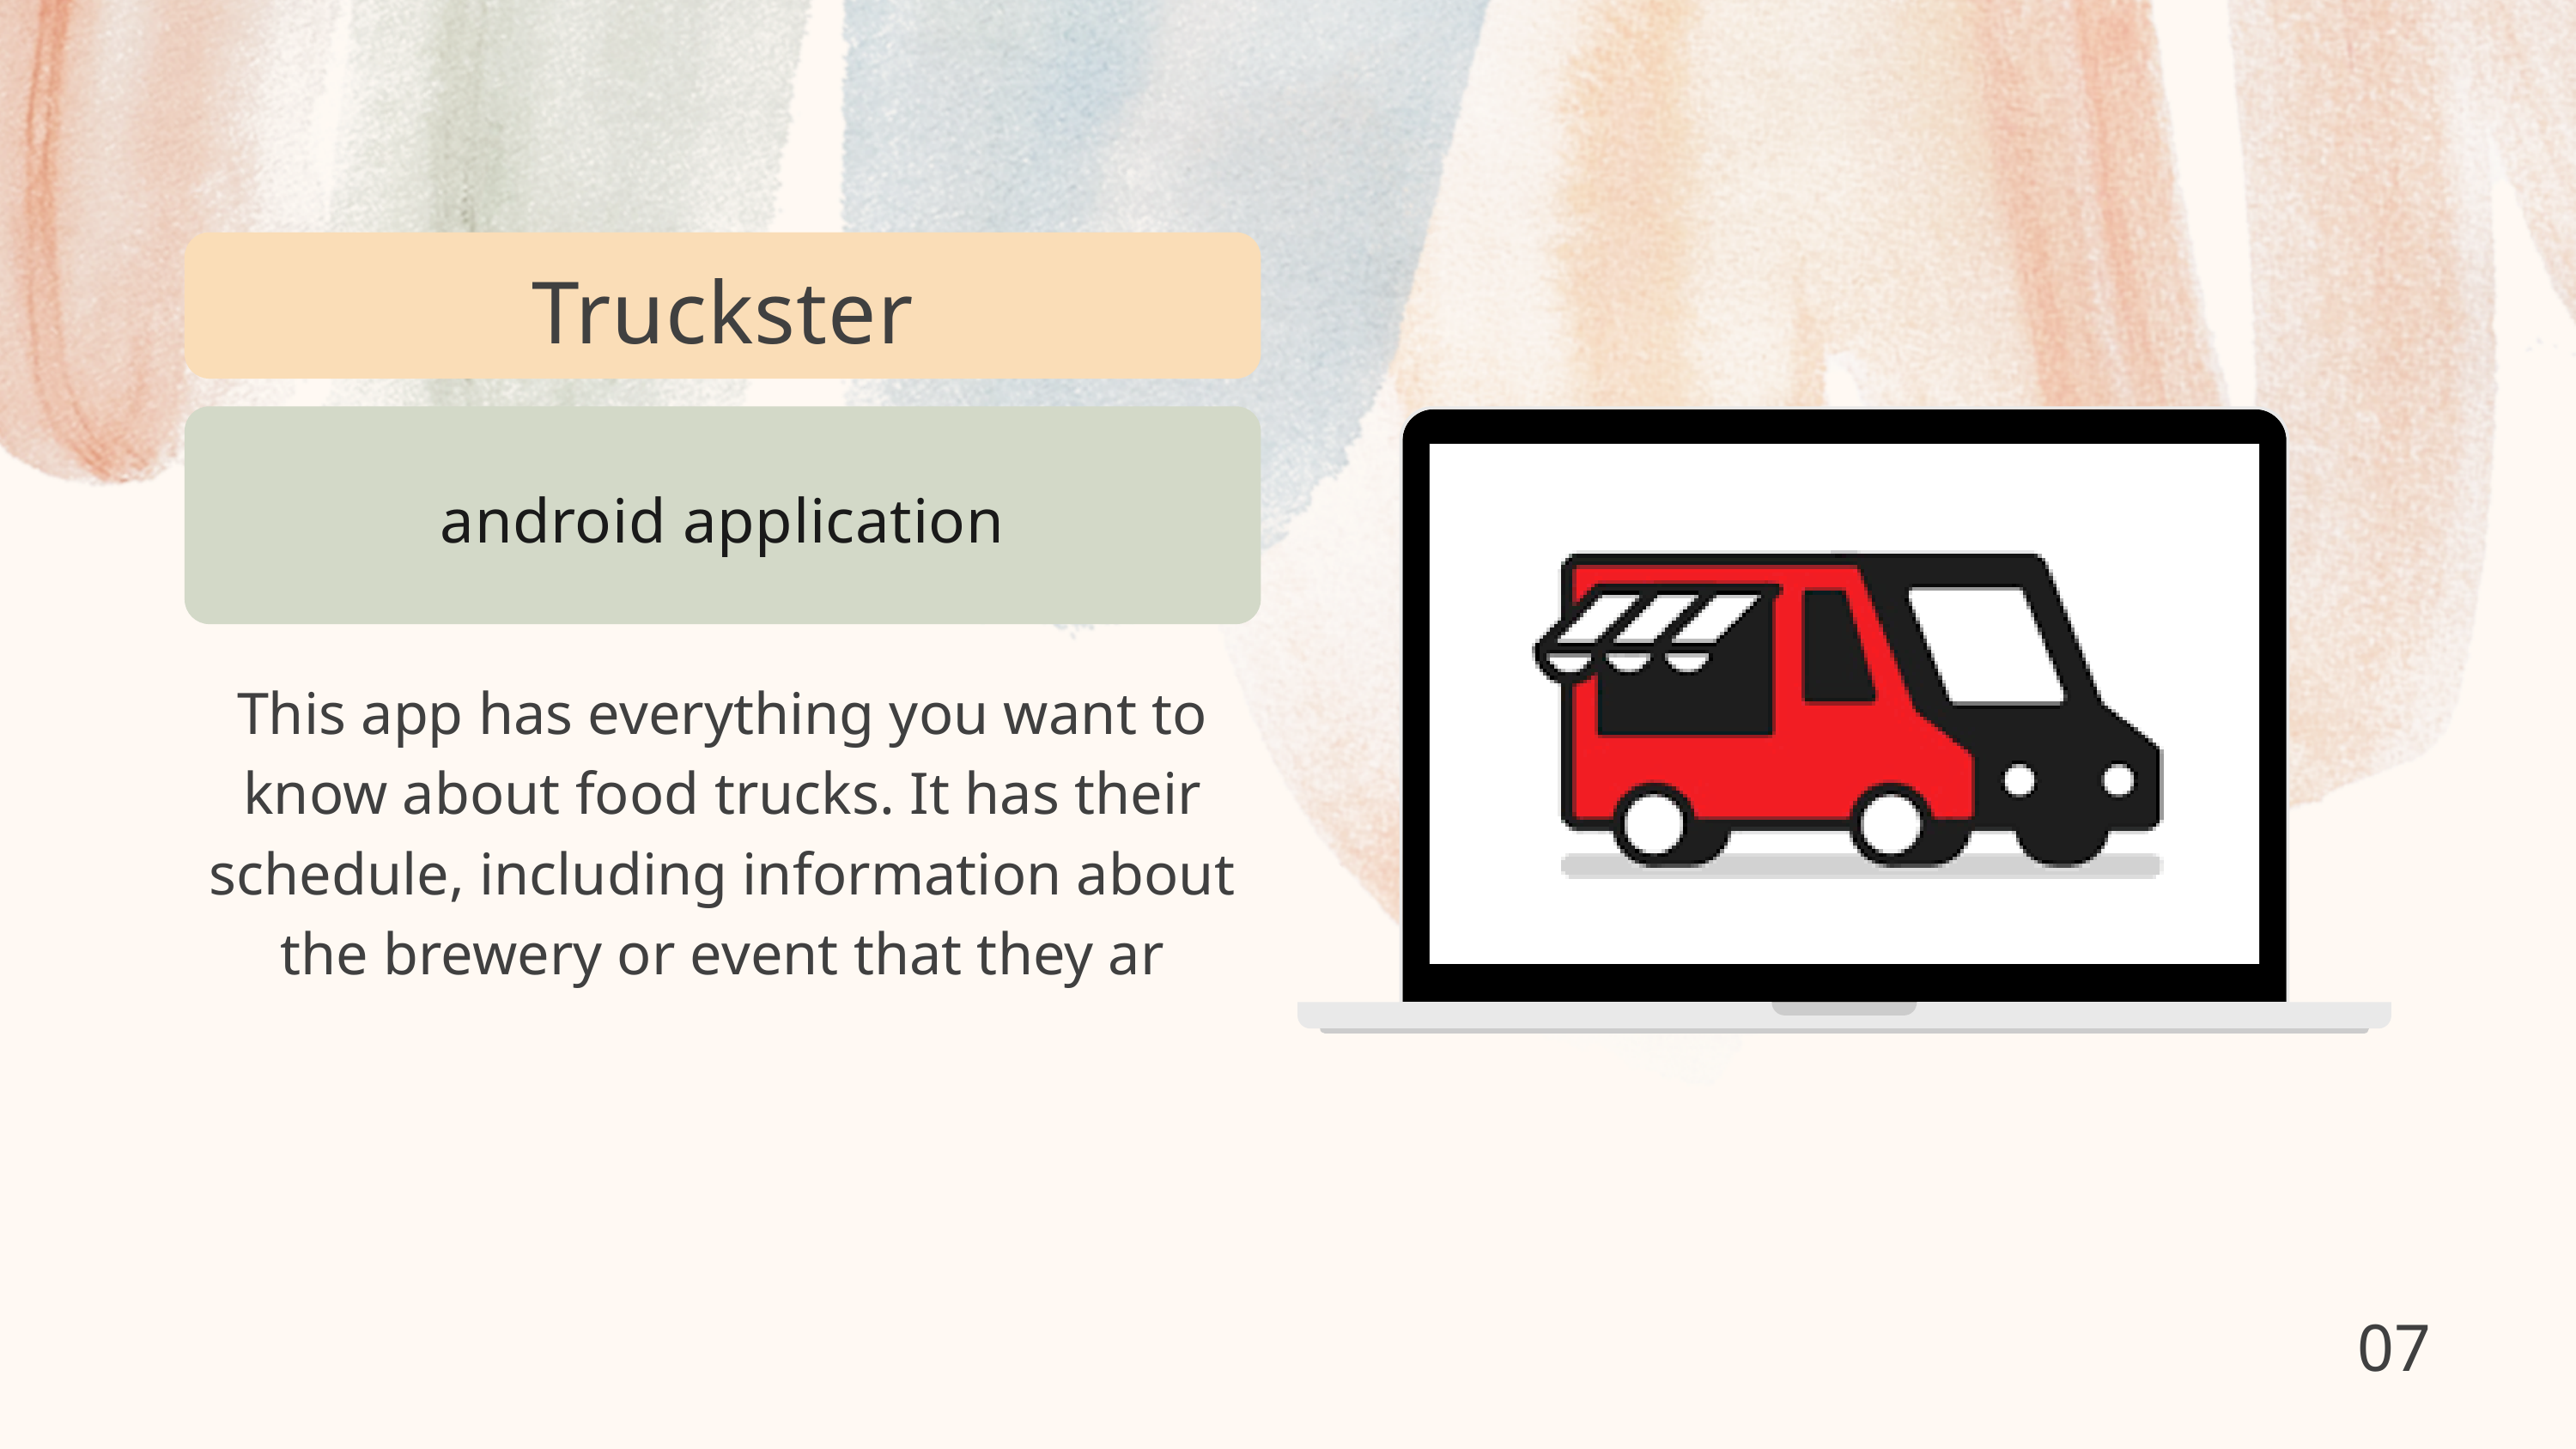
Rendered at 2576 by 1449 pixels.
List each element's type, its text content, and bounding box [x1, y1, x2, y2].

text_box [0, 0, 2576, 1449]
text_box This app has everything you want to know about food trucks. It has their schedule, including information about the brewery or event that they ar [206, 665, 1239, 986]
text_box 07 [1833, 1294, 2432, 1385]
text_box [184, 232, 1261, 379]
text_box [1297, 406, 2392, 1034]
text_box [184, 406, 1261, 625]
